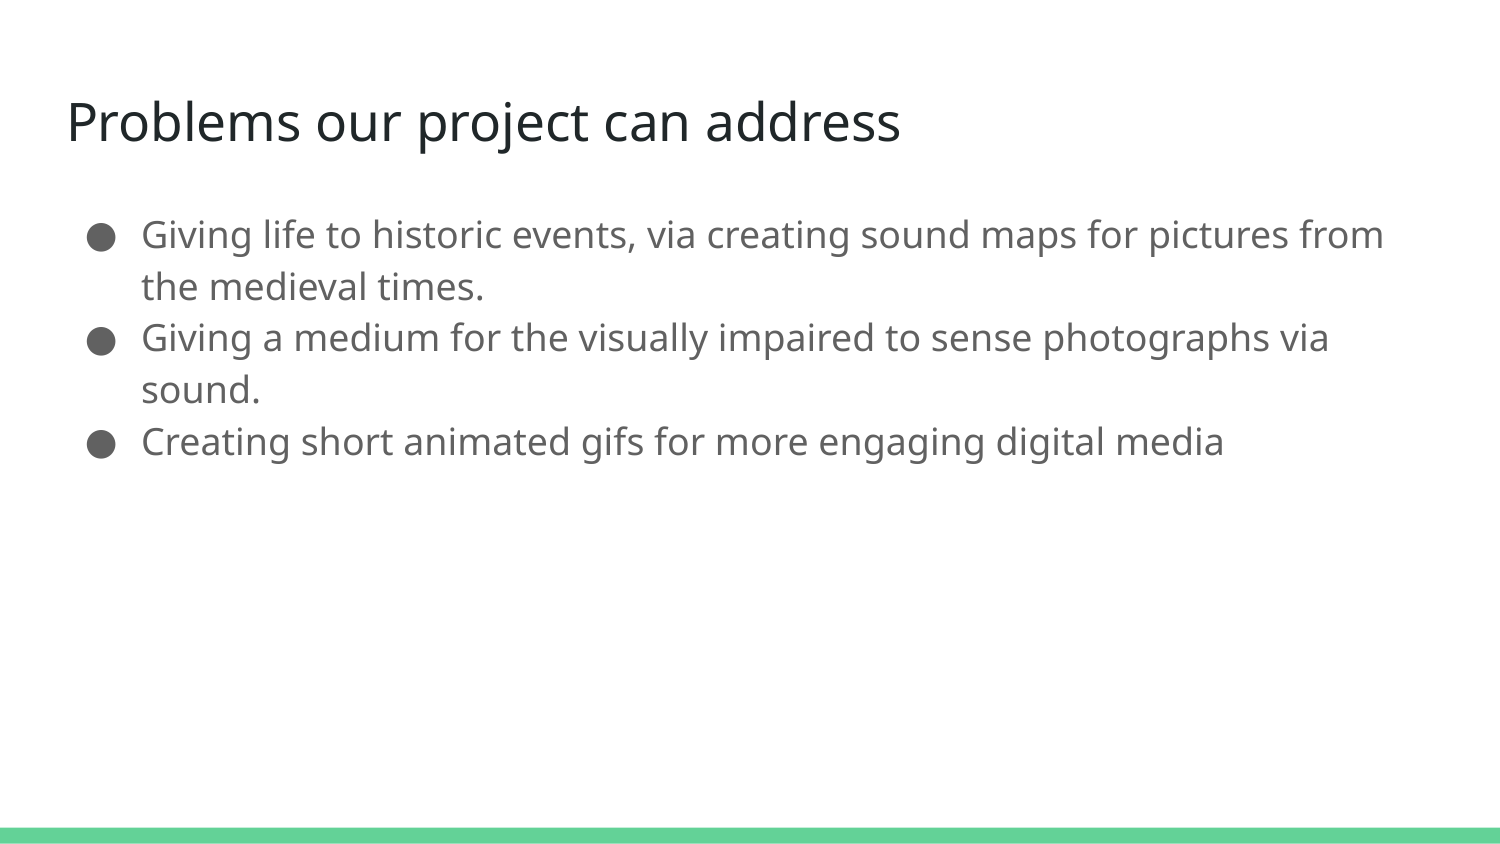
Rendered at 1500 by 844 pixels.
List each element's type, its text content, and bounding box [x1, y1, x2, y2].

title Problems our project can address [51, 72, 1449, 167]
list Giving life to historic events, via creating sound maps for pictures from the medieval times. Giving a medium for the visually impaired to sense photographs via sound. Creating short animated gifs for more engaging digital media [51, 189, 1449, 750]
